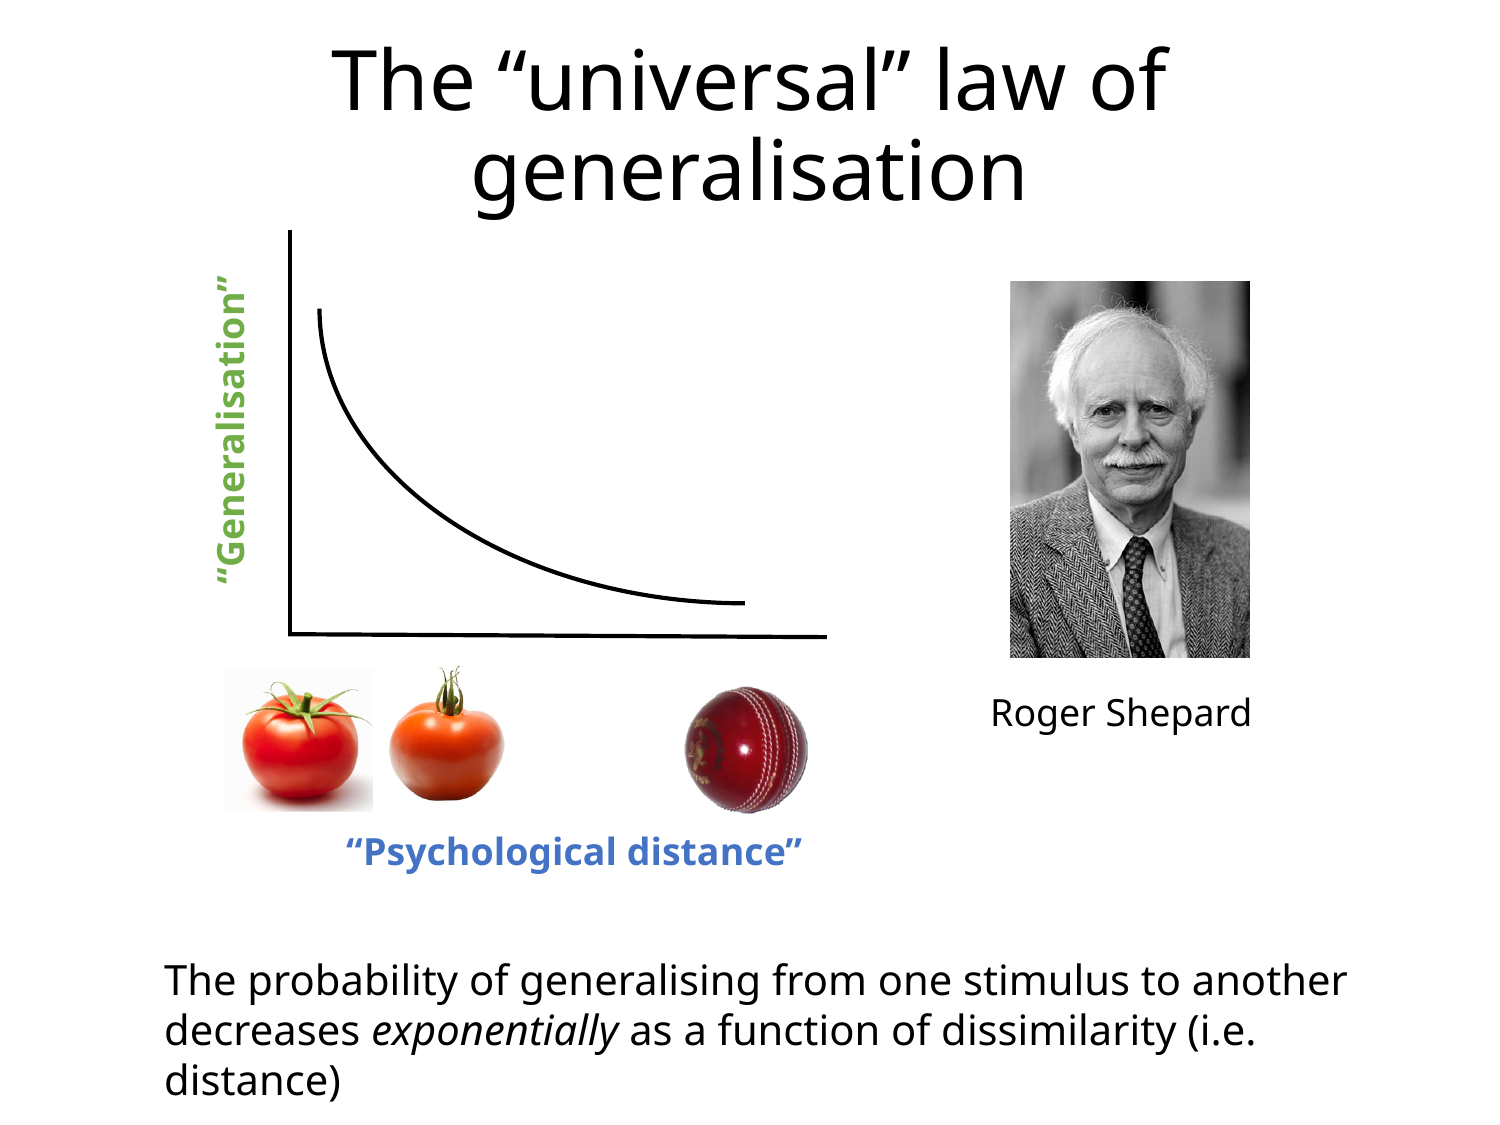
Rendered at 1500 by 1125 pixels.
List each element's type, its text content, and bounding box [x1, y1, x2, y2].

text_box “Psychological distance” [331, 820, 818, 881]
title The “universal” law of generalisation [103, 59, 1397, 198]
text_box Roger Shepard [975, 681, 1268, 741]
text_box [288, 634, 827, 638]
picture [665, 669, 827, 831]
picture [223, 648, 516, 829]
text_box “Generalisation” [199, 260, 259, 600]
picture [1009, 281, 1250, 659]
text_box [318, 308, 745, 604]
text_box The probability of generalising from one stimulus to another decreases exponentially as a function of dissimilarity (i.e. distance) [149, 946, 1365, 1112]
